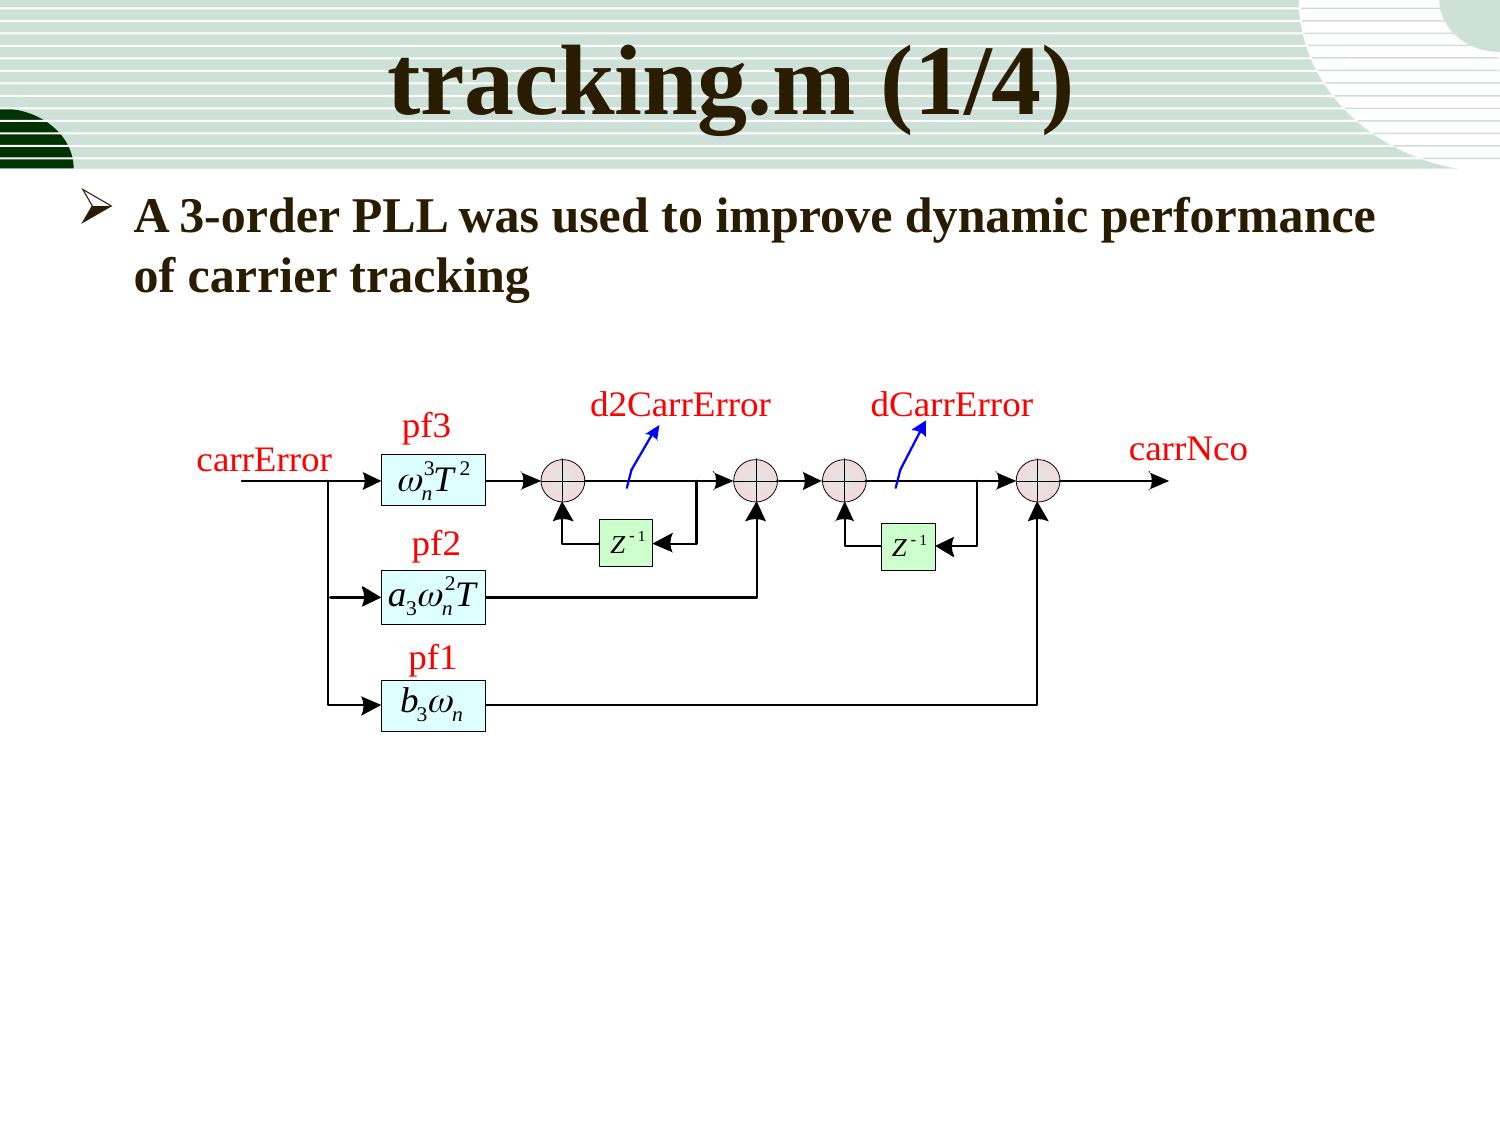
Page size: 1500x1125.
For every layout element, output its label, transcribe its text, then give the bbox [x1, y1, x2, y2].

text_box A 3-order PLL was used to improve dynamic performance of carrier tracking [62, 174, 1413, 313]
text_box tracking.m (1/4) [237, 24, 1225, 125]
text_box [172, 339, 1303, 738]
